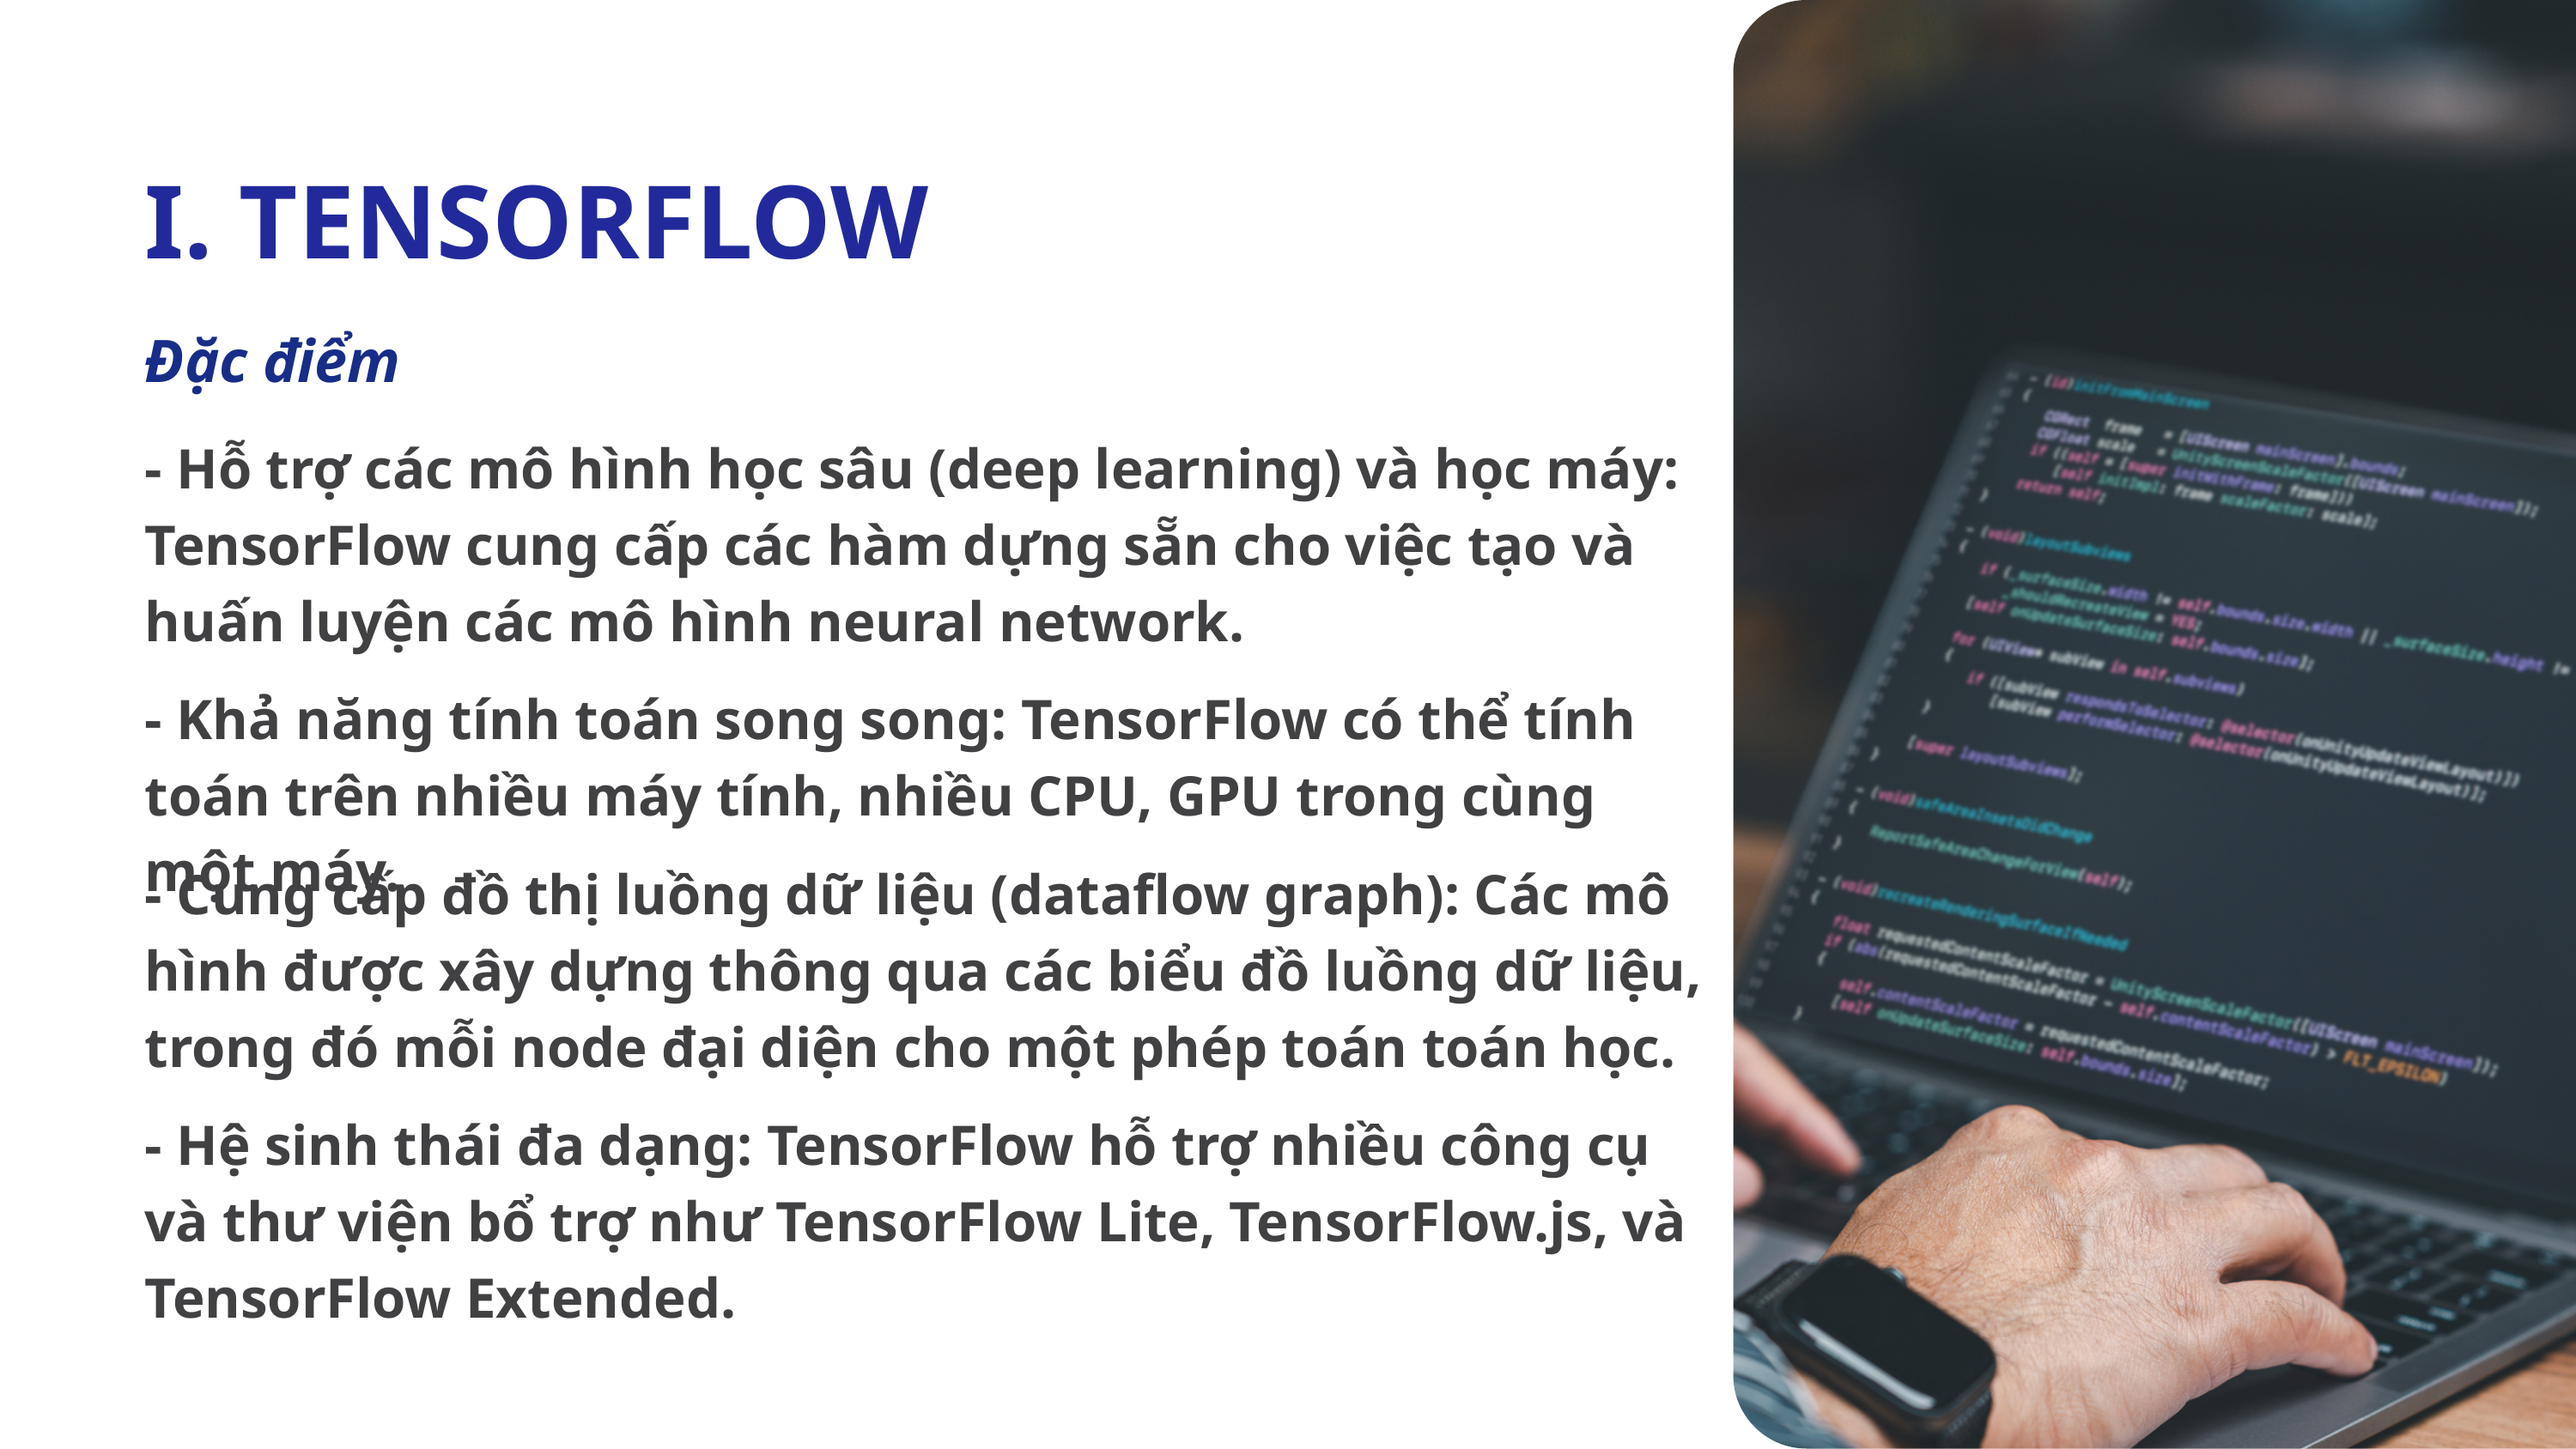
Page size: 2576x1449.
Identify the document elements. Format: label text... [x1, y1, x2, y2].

text_box I. TENSORFLOW [144, 157, 1420, 280]
text_box Đặc điểm [144, 312, 1167, 395]
text_box - Hệ sinh thái đa dạng: TensorFlow hỗ trợ nhiều công cụ và thư viện bổ trợ như TensorFlow Lite, TensorFlow.js, và TensorFlow Extended. [144, 1100, 1706, 1330]
text_box - Cung cấp đồ thị luồng dữ liệu (dataflow graph): Các mô hình được xây dựng thông qua các biểu đồ luồng dữ liệu, trong đó mỗi node đại diện cho một phép toán toán học. [144, 849, 1706, 1079]
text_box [1733, 0, 2576, 1449]
text_box - Khả năng tính toán song song: TensorFlow có thể tính toán trên nhiều máy tính, nhiều CPU, GPU trong cùng một máy. [144, 673, 1706, 849]
text_box - Hỗ trợ các mô hình học sâu (deep learning) và học máy: TensorFlow cung cấp các hàm dựng sẵn cho việc tạo và huấn luyện các mô hình neural network. [144, 423, 1706, 652]
